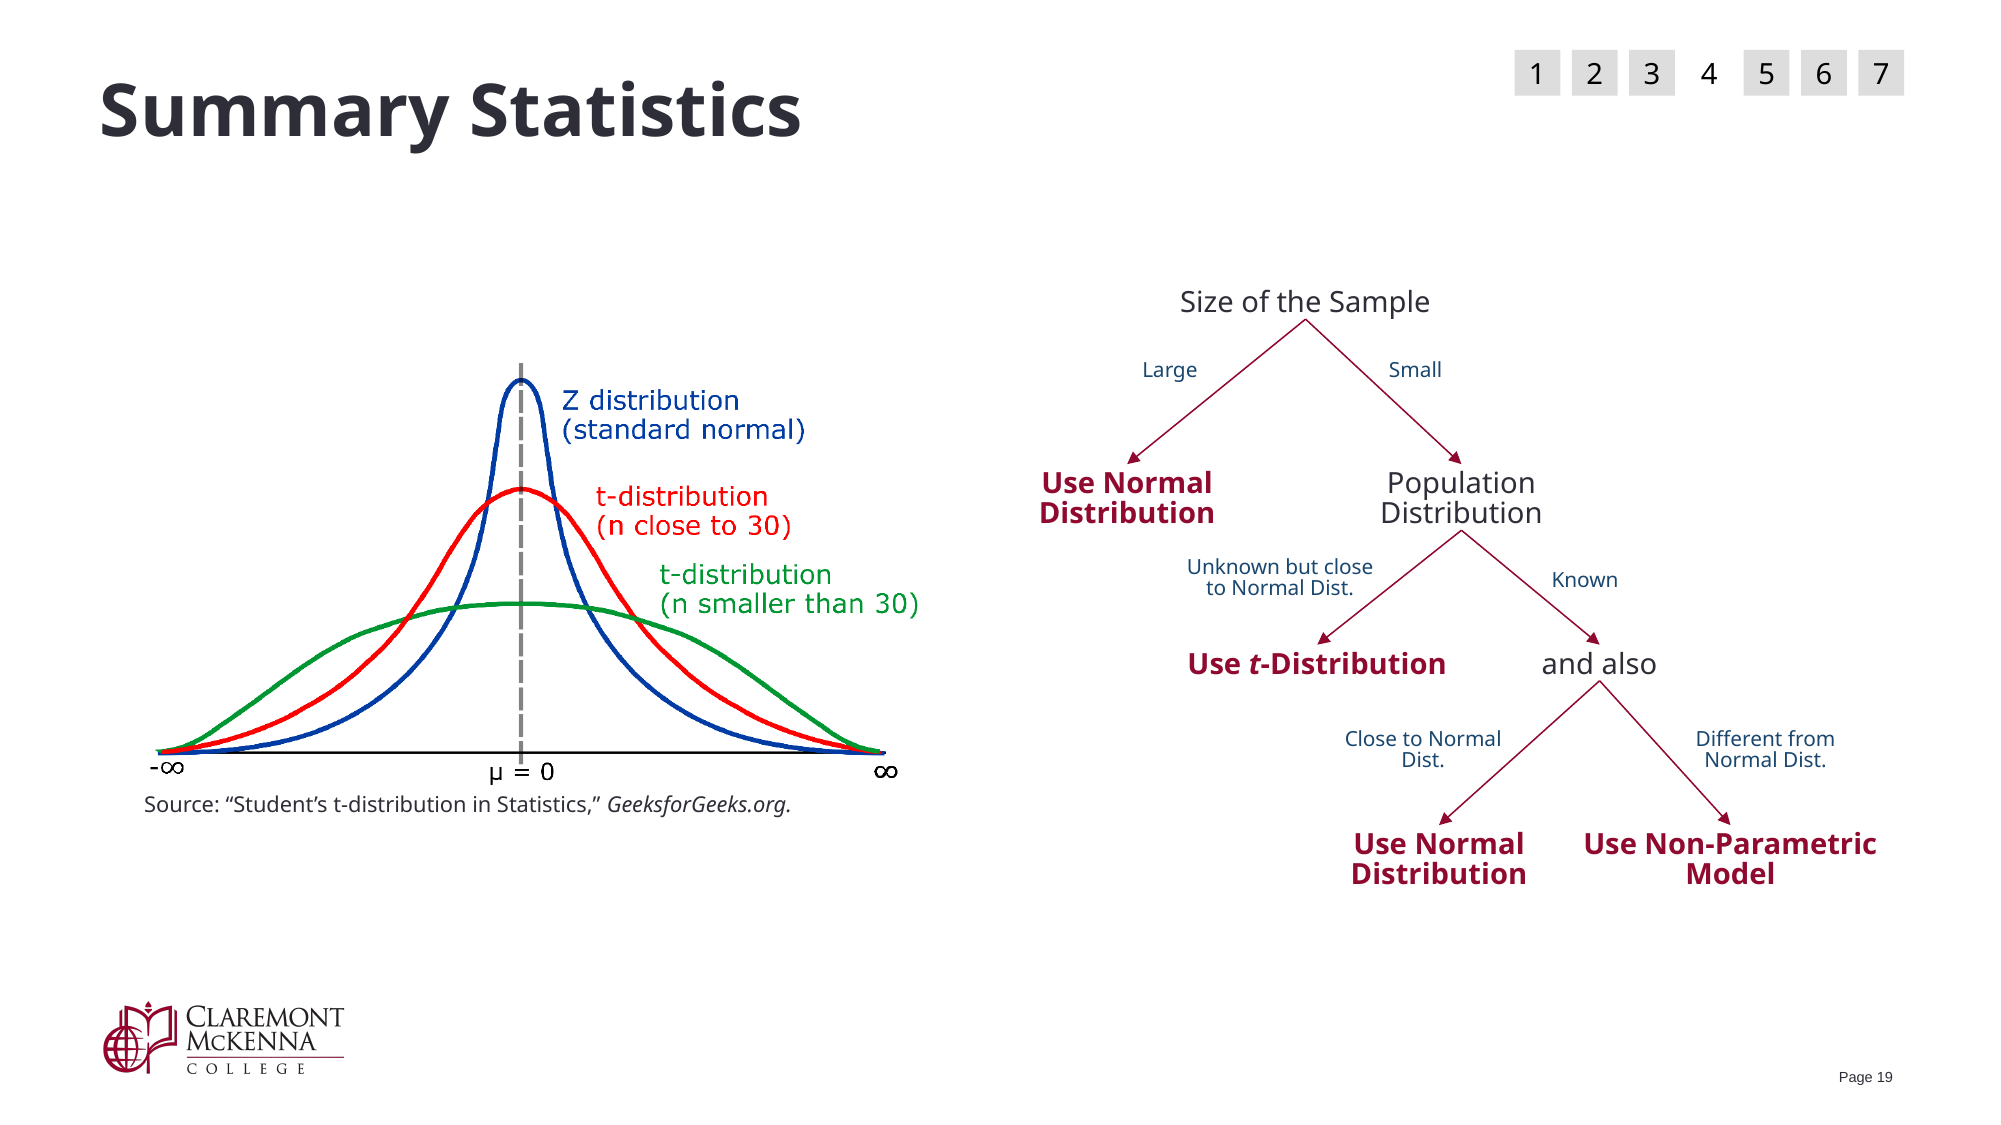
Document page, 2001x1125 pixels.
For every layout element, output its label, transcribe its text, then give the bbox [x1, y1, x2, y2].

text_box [1514, 49, 1905, 96]
title Summary Statistics [99, 51, 1560, 152]
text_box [1049, 282, 1866, 892]
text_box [143, 358, 922, 819]
